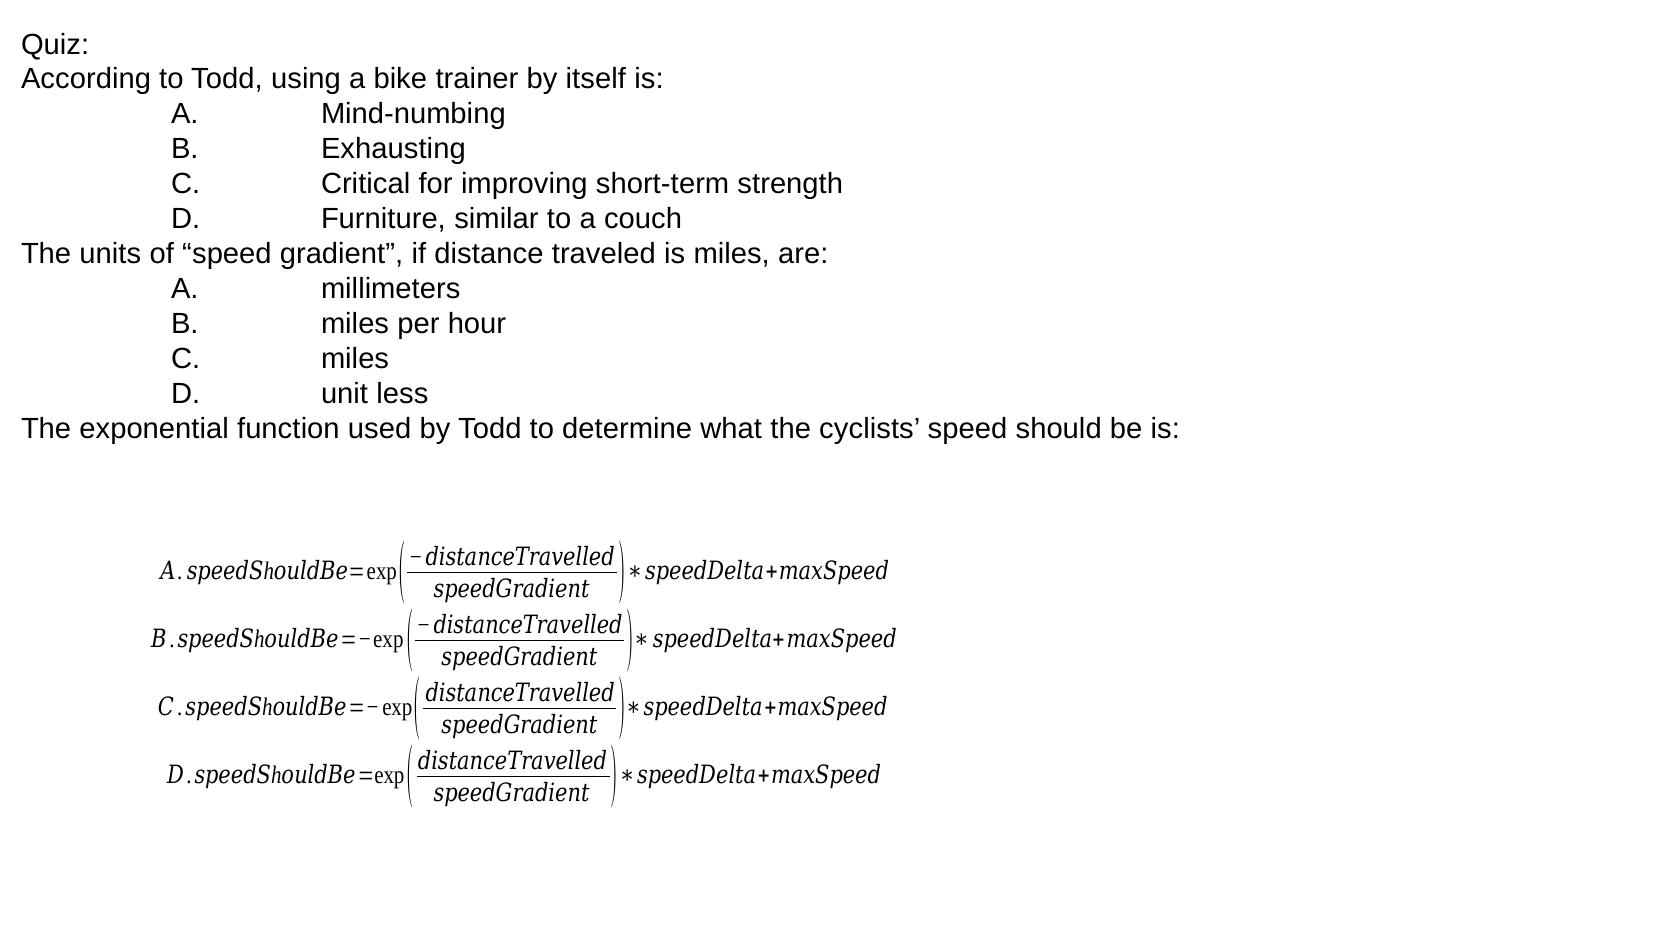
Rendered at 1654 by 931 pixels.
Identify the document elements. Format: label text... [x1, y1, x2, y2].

text_box Quiz: According to Todd, using a bike trainer by itself is: A. Mind-numbing B. Exhausting C. Critical for improving short-term strength D. Furniture, similar to a couch The units of “speed gradient”, if distance traveled is miles, are: A. millimeters B. miles per hour C. miles D. unit less The exponential function used by Todd to determine what the cyclists’ speed should be is: [6, 17, 1197, 487]
